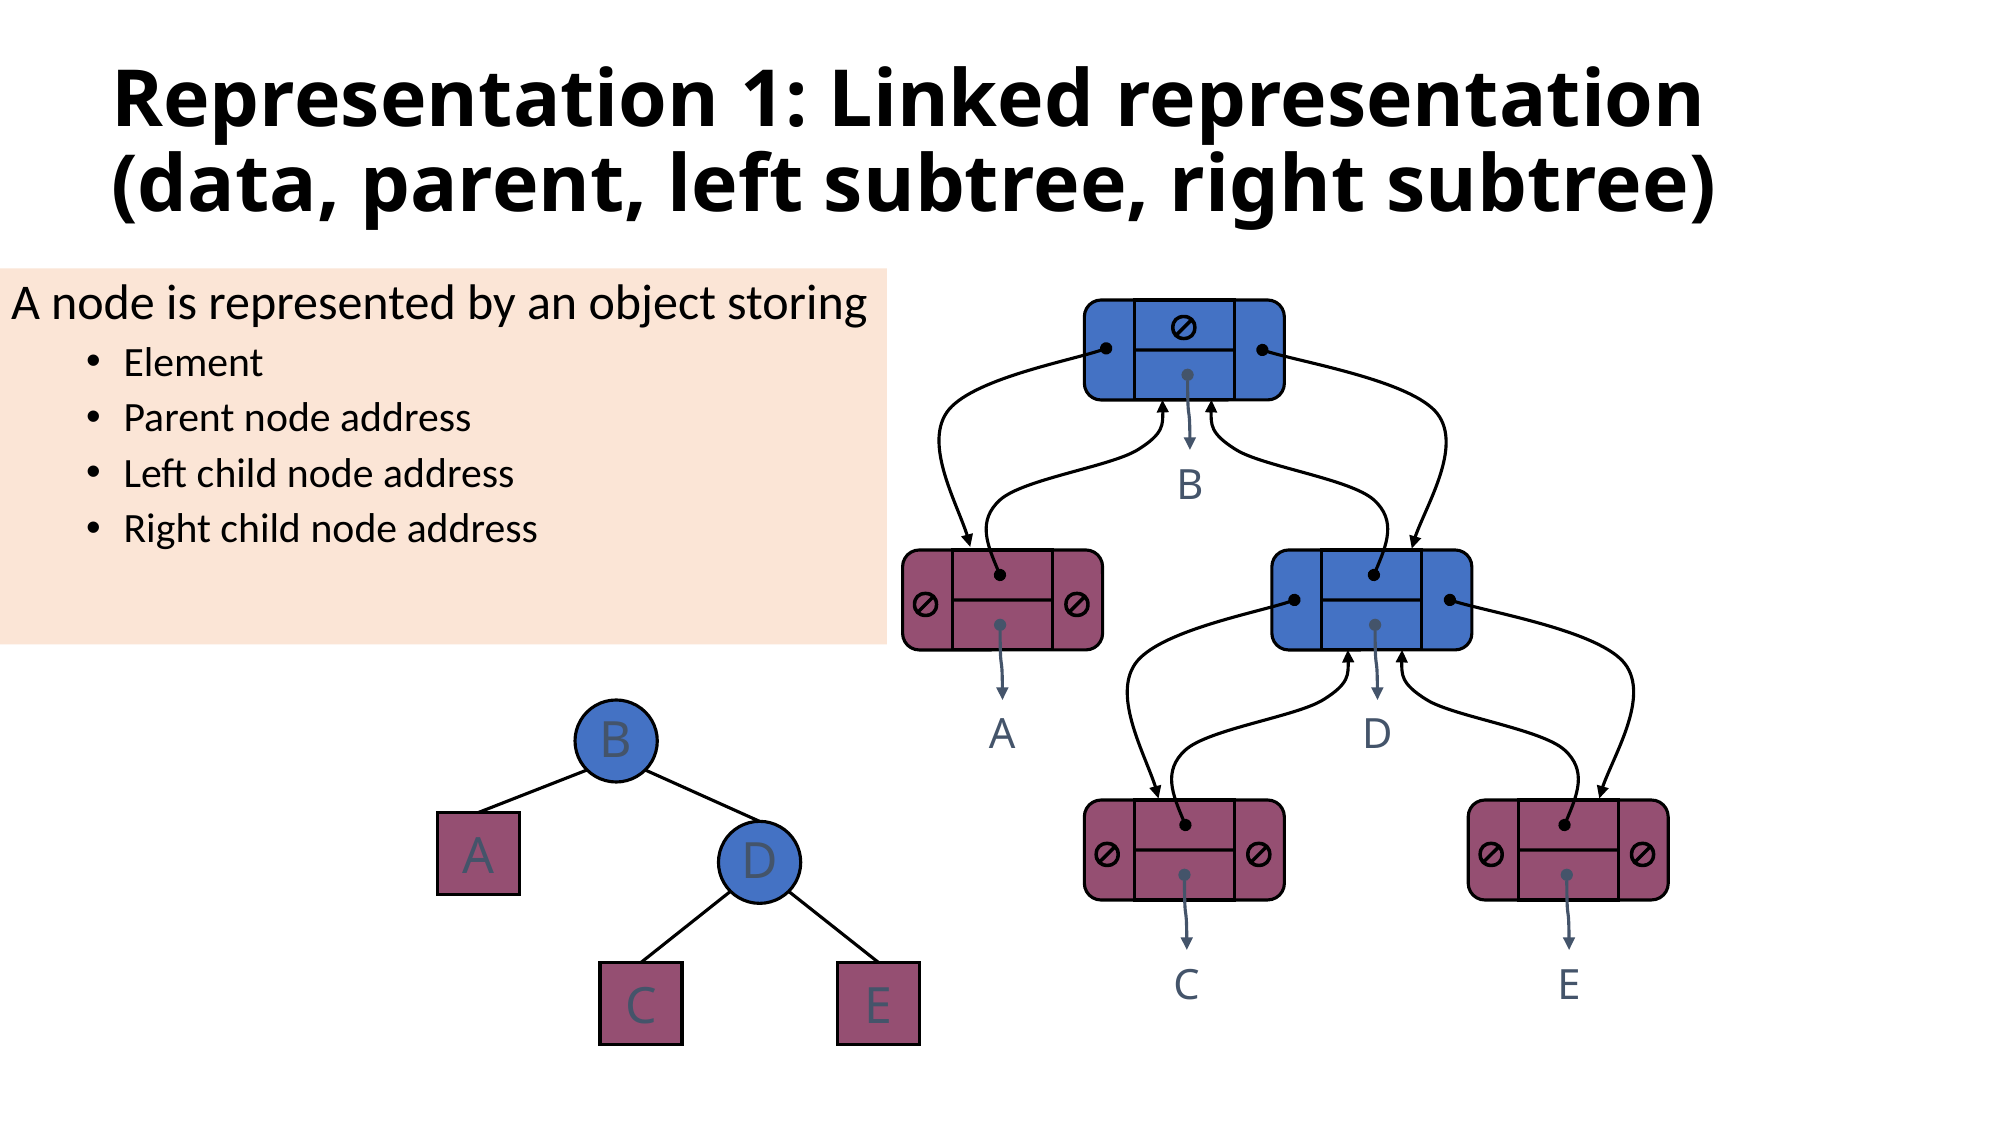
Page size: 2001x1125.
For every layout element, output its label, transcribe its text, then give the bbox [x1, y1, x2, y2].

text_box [893, 290, 1675, 1016]
title Representation 1: Linked representation (data, parent, left subtree, right subtree) [96, 50, 1861, 238]
list A node is represented by an object storing Element Parent node address Left child node address Right child node address [0, 268, 887, 645]
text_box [437, 699, 920, 1045]
